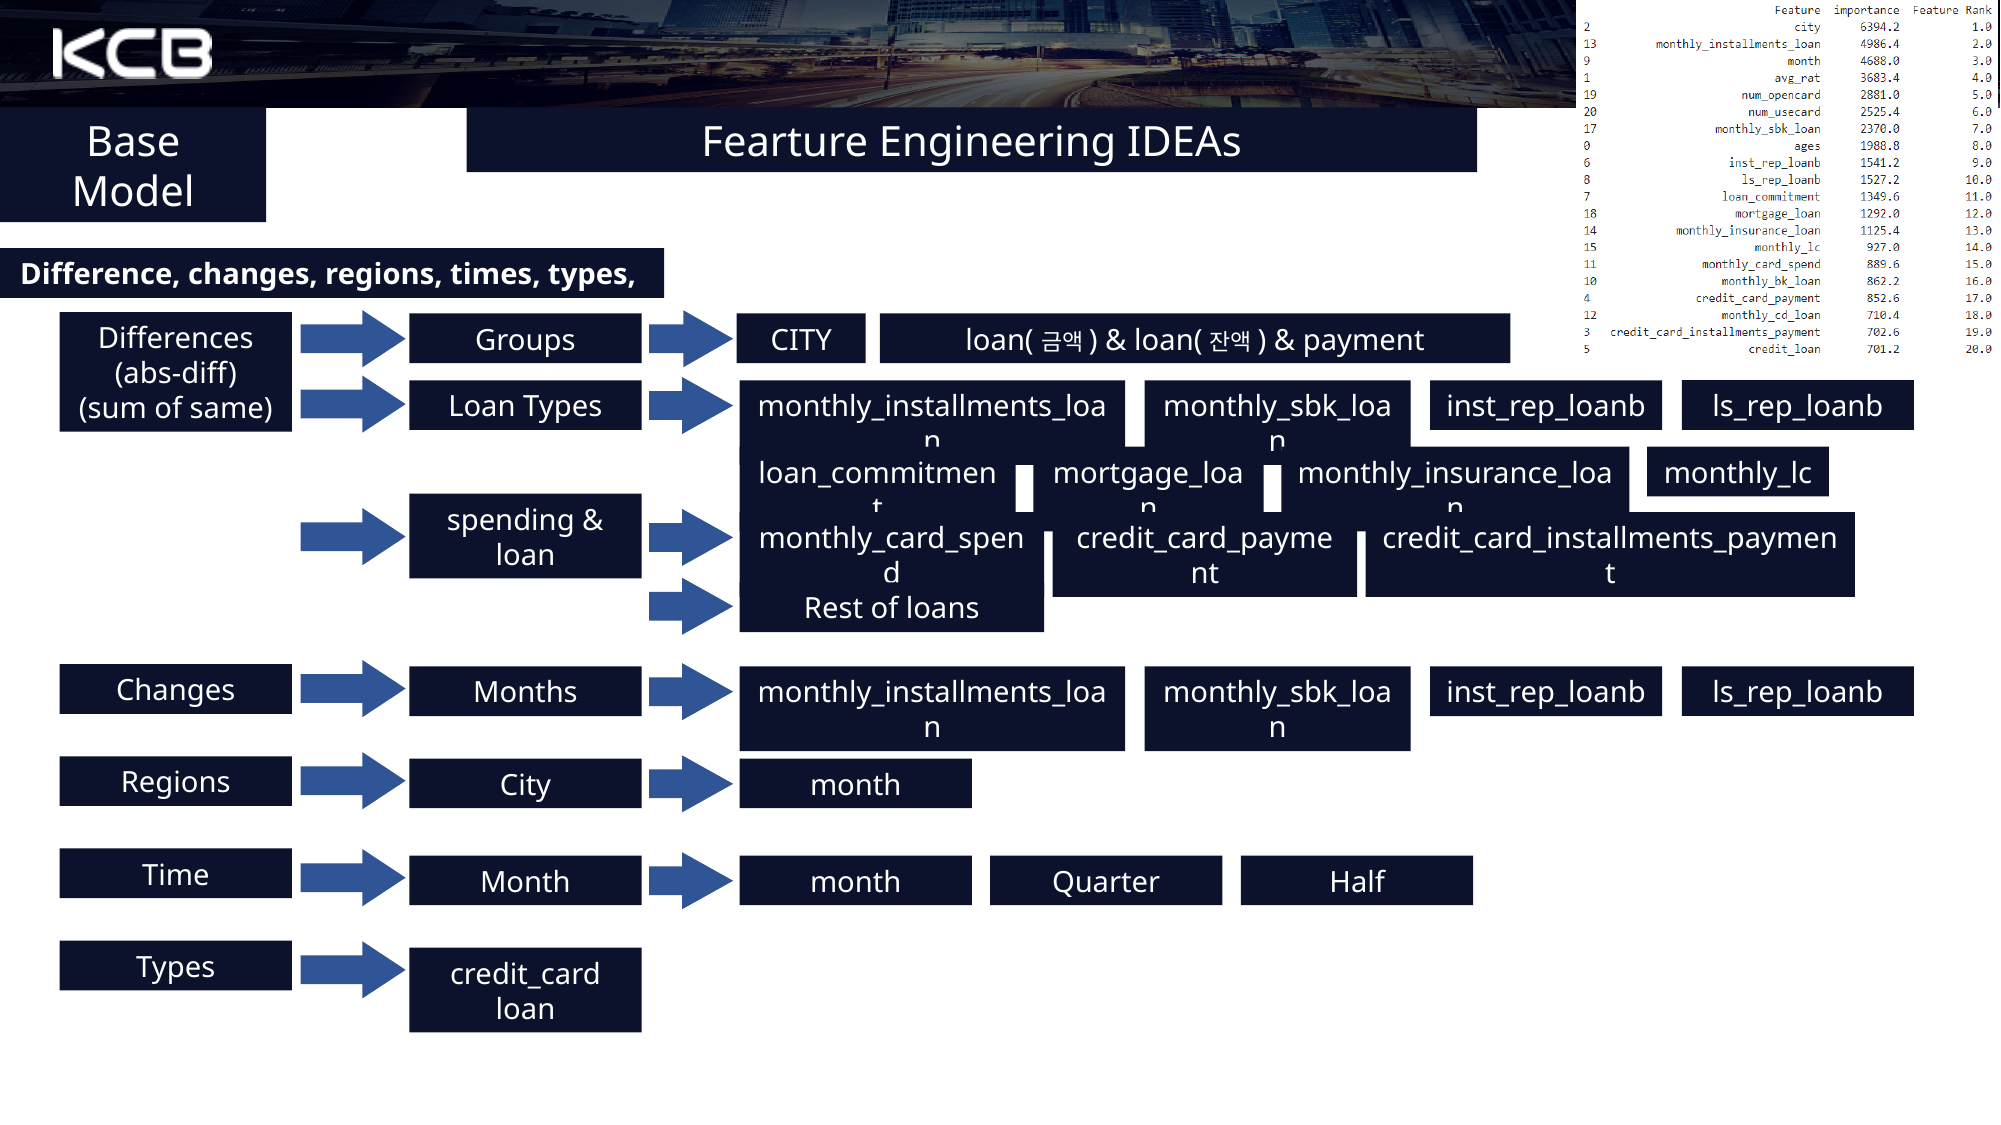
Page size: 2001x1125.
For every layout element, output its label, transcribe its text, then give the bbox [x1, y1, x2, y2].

text_box monthly_installments_loan [739, 380, 1126, 465]
text_box monthly_sbk_loan [1144, 380, 1411, 465]
text_box ls_rep_loanb [1681, 666, 1914, 716]
text_box Rest of loans [739, 582, 1045, 633]
text_box spending & loan [409, 493, 642, 579]
text_box [649, 755, 734, 813]
text_box monthly_lc [1647, 446, 1829, 497]
text_box credit_card_installments_payment [1365, 512, 1855, 597]
text_box Regions [59, 756, 292, 806]
text_box monthly_installments_loan [739, 666, 1126, 752]
text_box [300, 508, 406, 566]
text_box loan_commitment [739, 446, 1016, 512]
text_box month [739, 855, 972, 906]
text_box [649, 377, 734, 434]
text_box Types [59, 940, 292, 991]
text_box [300, 941, 406, 999]
text_box Months [409, 666, 642, 717]
text_box monthly_insurance_loan [1281, 446, 1630, 532]
text_box inst_rep_loanb [1430, 380, 1663, 430]
text_box Quarter [990, 855, 1223, 906]
text_box mortgage_loan [1033, 446, 1264, 532]
text_box City [409, 758, 642, 809]
text_box CITY [736, 313, 866, 364]
text_box [300, 659, 406, 718]
text_box monthly_sbk_loan [1144, 666, 1411, 752]
text_box [649, 577, 734, 635]
text_box month [739, 758, 972, 809]
text_box inst_rep_loanb [1430, 666, 1663, 717]
text_box [649, 310, 734, 368]
text_box [300, 375, 406, 433]
text_box Changes [59, 664, 292, 714]
text_box [649, 508, 734, 566]
text_box Differences (abs-diff) (sum of same) [59, 312, 292, 432]
text_box Loan Types [409, 380, 642, 430]
text_box Fearture Engineering IDEAs [466, 108, 1478, 173]
text_box [300, 310, 406, 368]
text_box credit_card_payment [1052, 512, 1358, 597]
text_box Month [409, 855, 642, 906]
text_box Base Model [0, 108, 267, 223]
text_box [300, 849, 406, 907]
text_box Half [1240, 855, 1474, 906]
text_box loan(금액) & loan(잔액) & payment [879, 313, 1511, 364]
picture [0, 0, 2000, 362]
text_box Difference, changes, regions, times, types, [0, 248, 665, 298]
text_box credit_card loan [409, 947, 642, 1033]
text_box Groups [409, 313, 642, 364]
text_box [649, 852, 734, 910]
text_box Time [59, 848, 292, 899]
text_box [649, 663, 734, 721]
text_box monthly_card_spend [739, 512, 1045, 582]
text_box ls_rep_loanb [1681, 380, 1914, 430]
text_box [300, 752, 406, 810]
